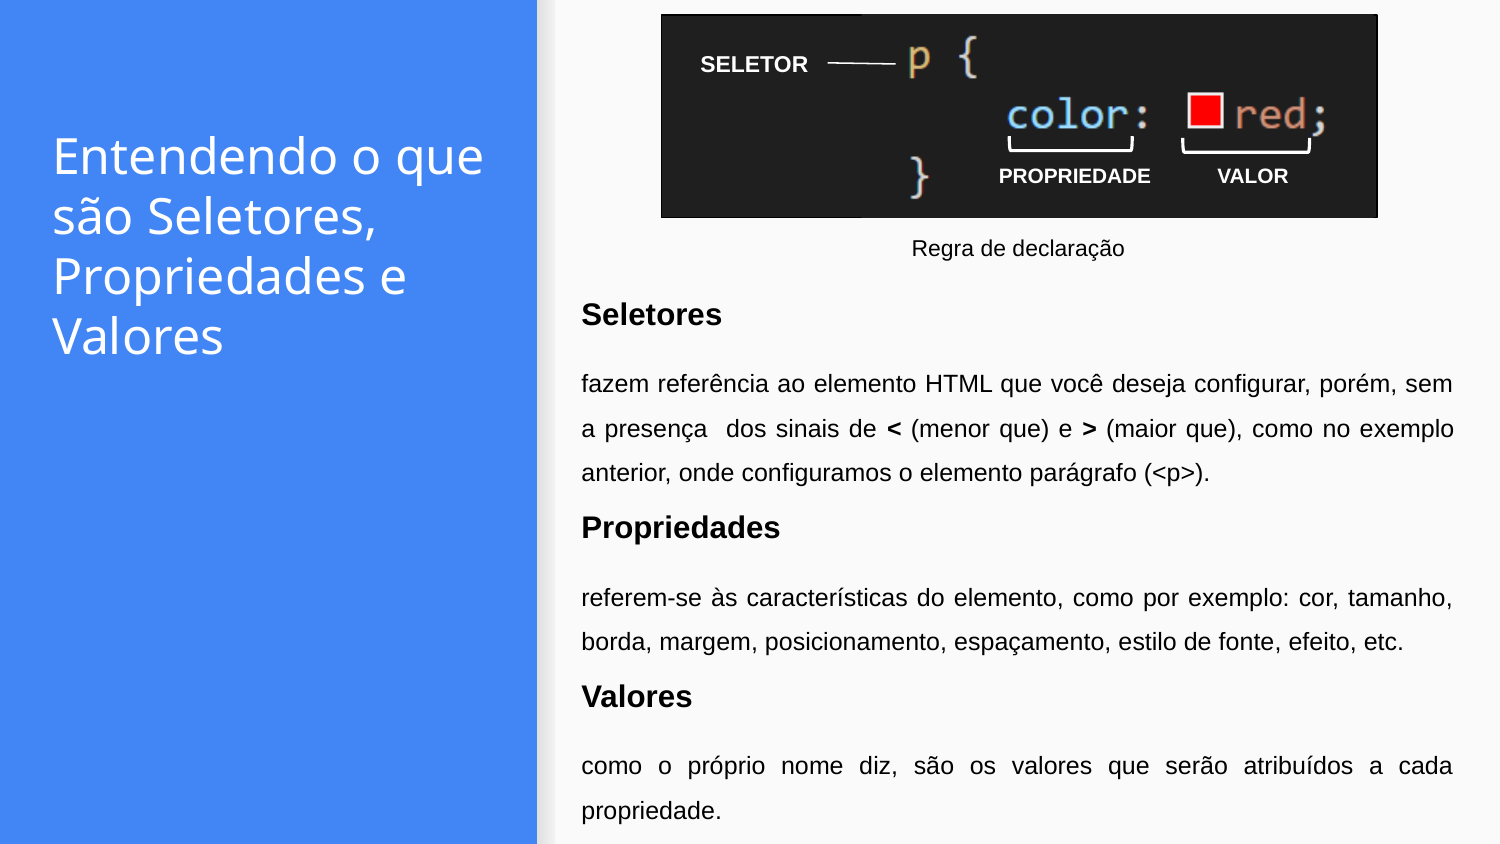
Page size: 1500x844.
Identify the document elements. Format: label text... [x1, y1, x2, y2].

text_box SELETOR [685, 35, 828, 91]
text_box Seletores fazem referência ao elemento HTML que você deseja configurar, porém, sem a presença dos sinais de < (menor que) e > (maior que), como no exemplo anterior, onde configuramos o elemento parágrafo (<p>). Propriedades referem-se às características do elemento, como por exemplo: cor, tamanho, borda, margem, posicionamento, espaçamento, estilo de fonte, efeito, etc. Valores como o próprio nome diz, são os valores que serão atribuídos a cada propriedade. [566, 278, 1470, 840]
text_box [661, 14, 860, 218]
title Entendendo o que são Seletores, Propriedades e Valores [37, 58, 514, 381]
picture [861, 14, 1374, 218]
text_box Regra de declaração [662, 219, 1374, 275]
